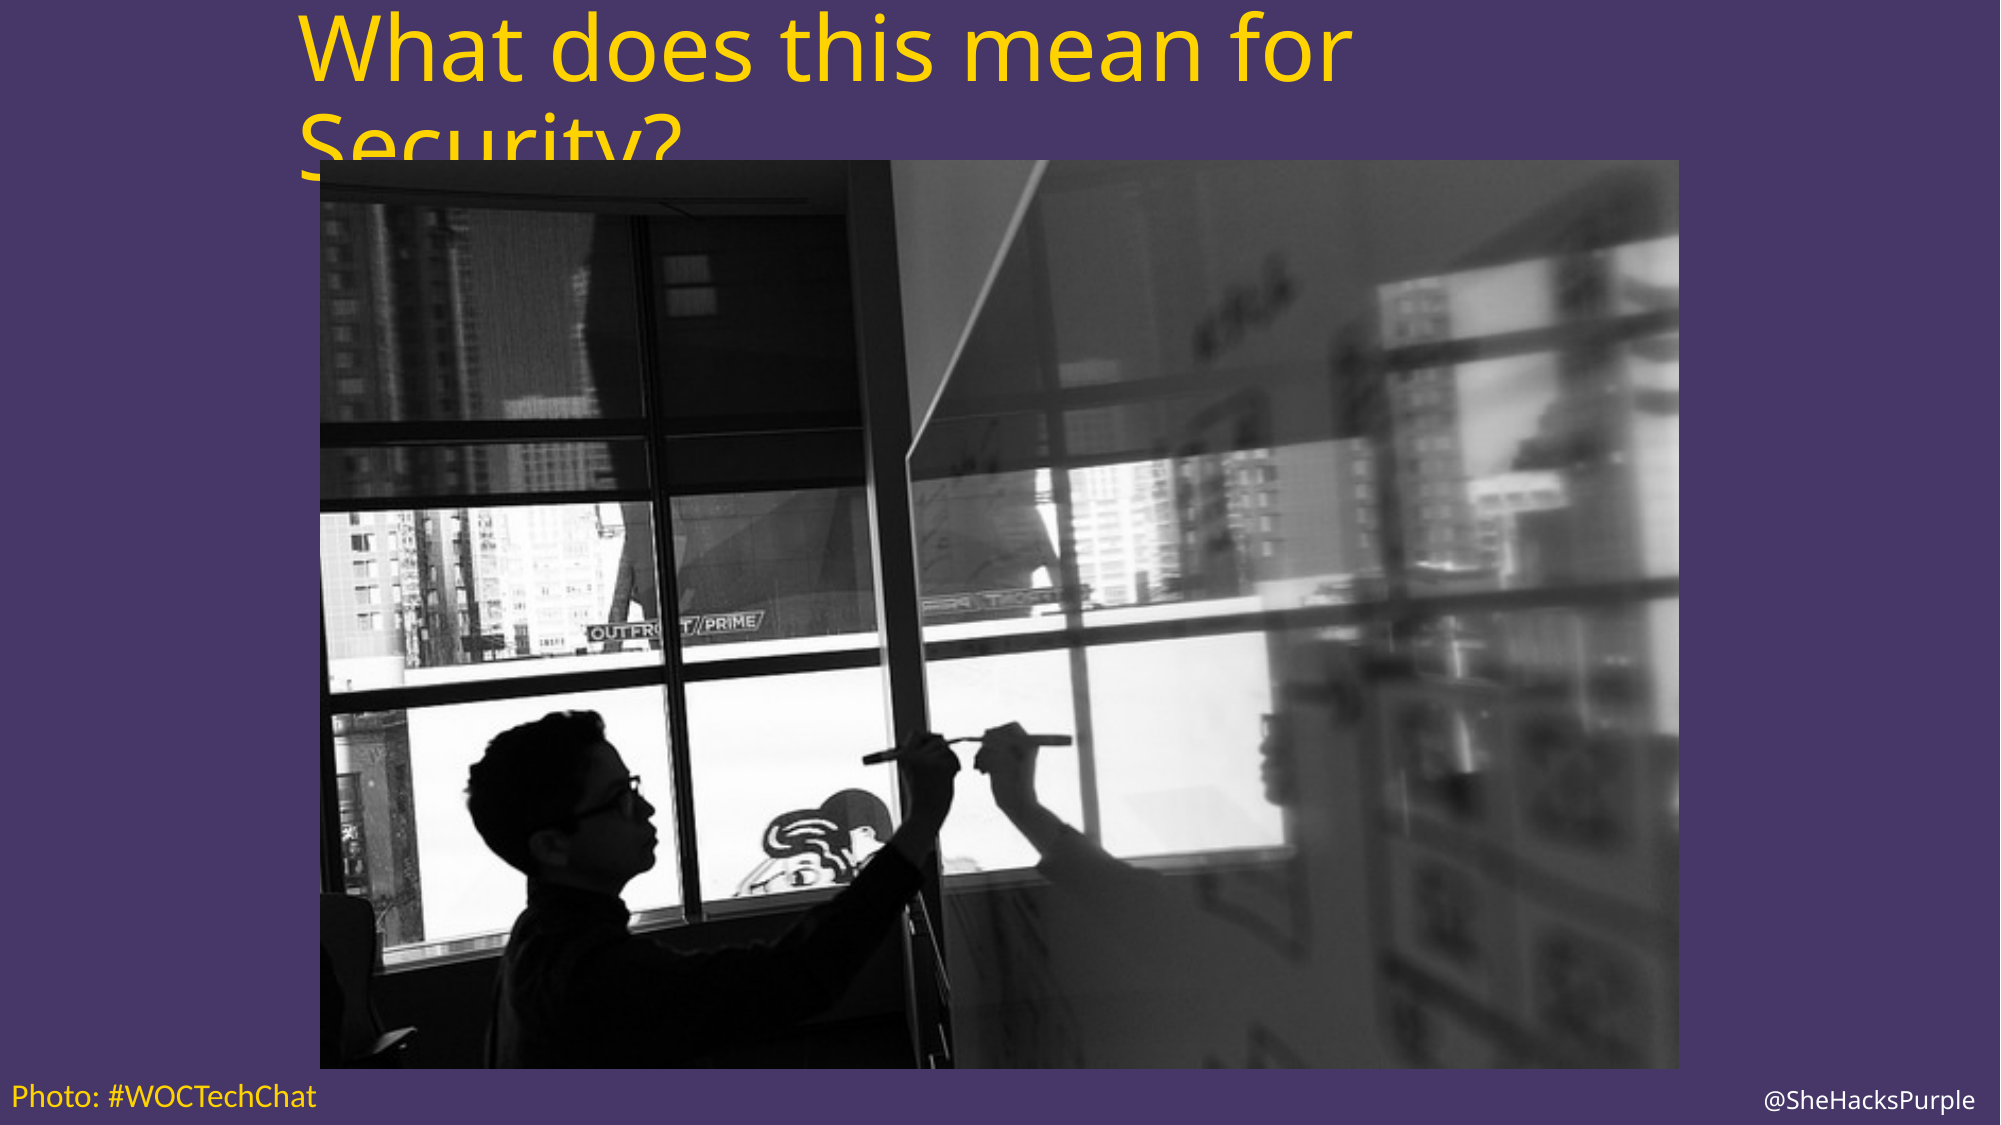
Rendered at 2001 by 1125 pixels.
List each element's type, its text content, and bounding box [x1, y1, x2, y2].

title What does this mean for Security? [282, 27, 1717, 175]
text_box Photo: #WOCTechChat [0, 1068, 1216, 1125]
picture [320, 160, 1679, 1069]
text_box @SheHacksPurple [1734, 1076, 1991, 1122]
